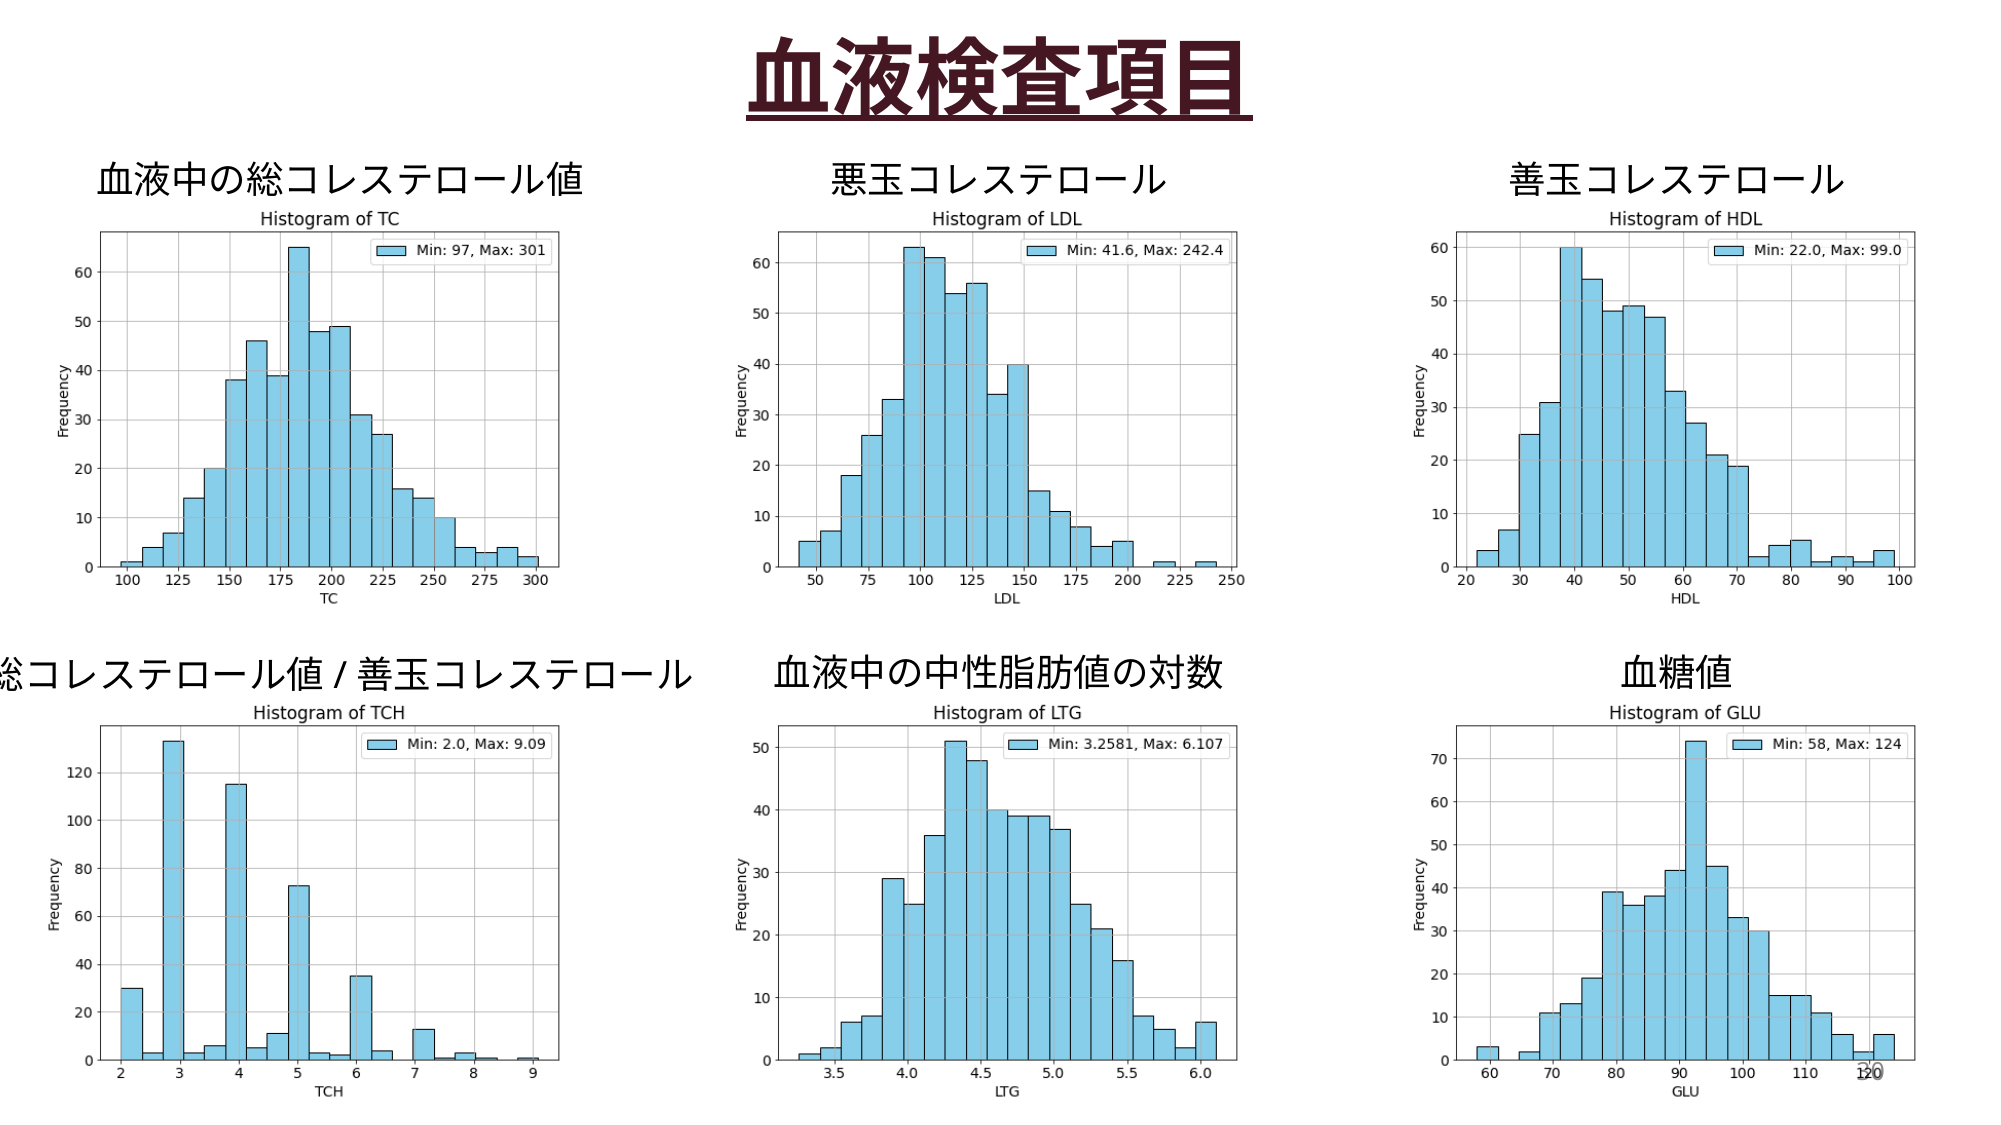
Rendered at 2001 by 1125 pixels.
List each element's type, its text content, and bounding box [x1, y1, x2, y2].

text_box 悪玉コレステロール [815, 148, 1183, 177]
picture [704, 178, 1296, 622]
text_box 血液中の総コレステロール値 [81, 148, 599, 177]
text_box 血糖値 [1605, 641, 1749, 670]
text_box 総コレステロール値/善玉コレステロール [0, 643, 709, 704]
picture [704, 671, 1296, 1116]
text_box 血液中の中性脂肪値の対数 [759, 641, 1239, 670]
picture [1382, 671, 1974, 1116]
picture [26, 178, 618, 622]
text_box 善玉コレステロール [1493, 148, 1861, 177]
picture [26, 671, 618, 1116]
title 血液検査項目 [99, 16, 1900, 134]
picture [1382, 178, 1974, 622]
